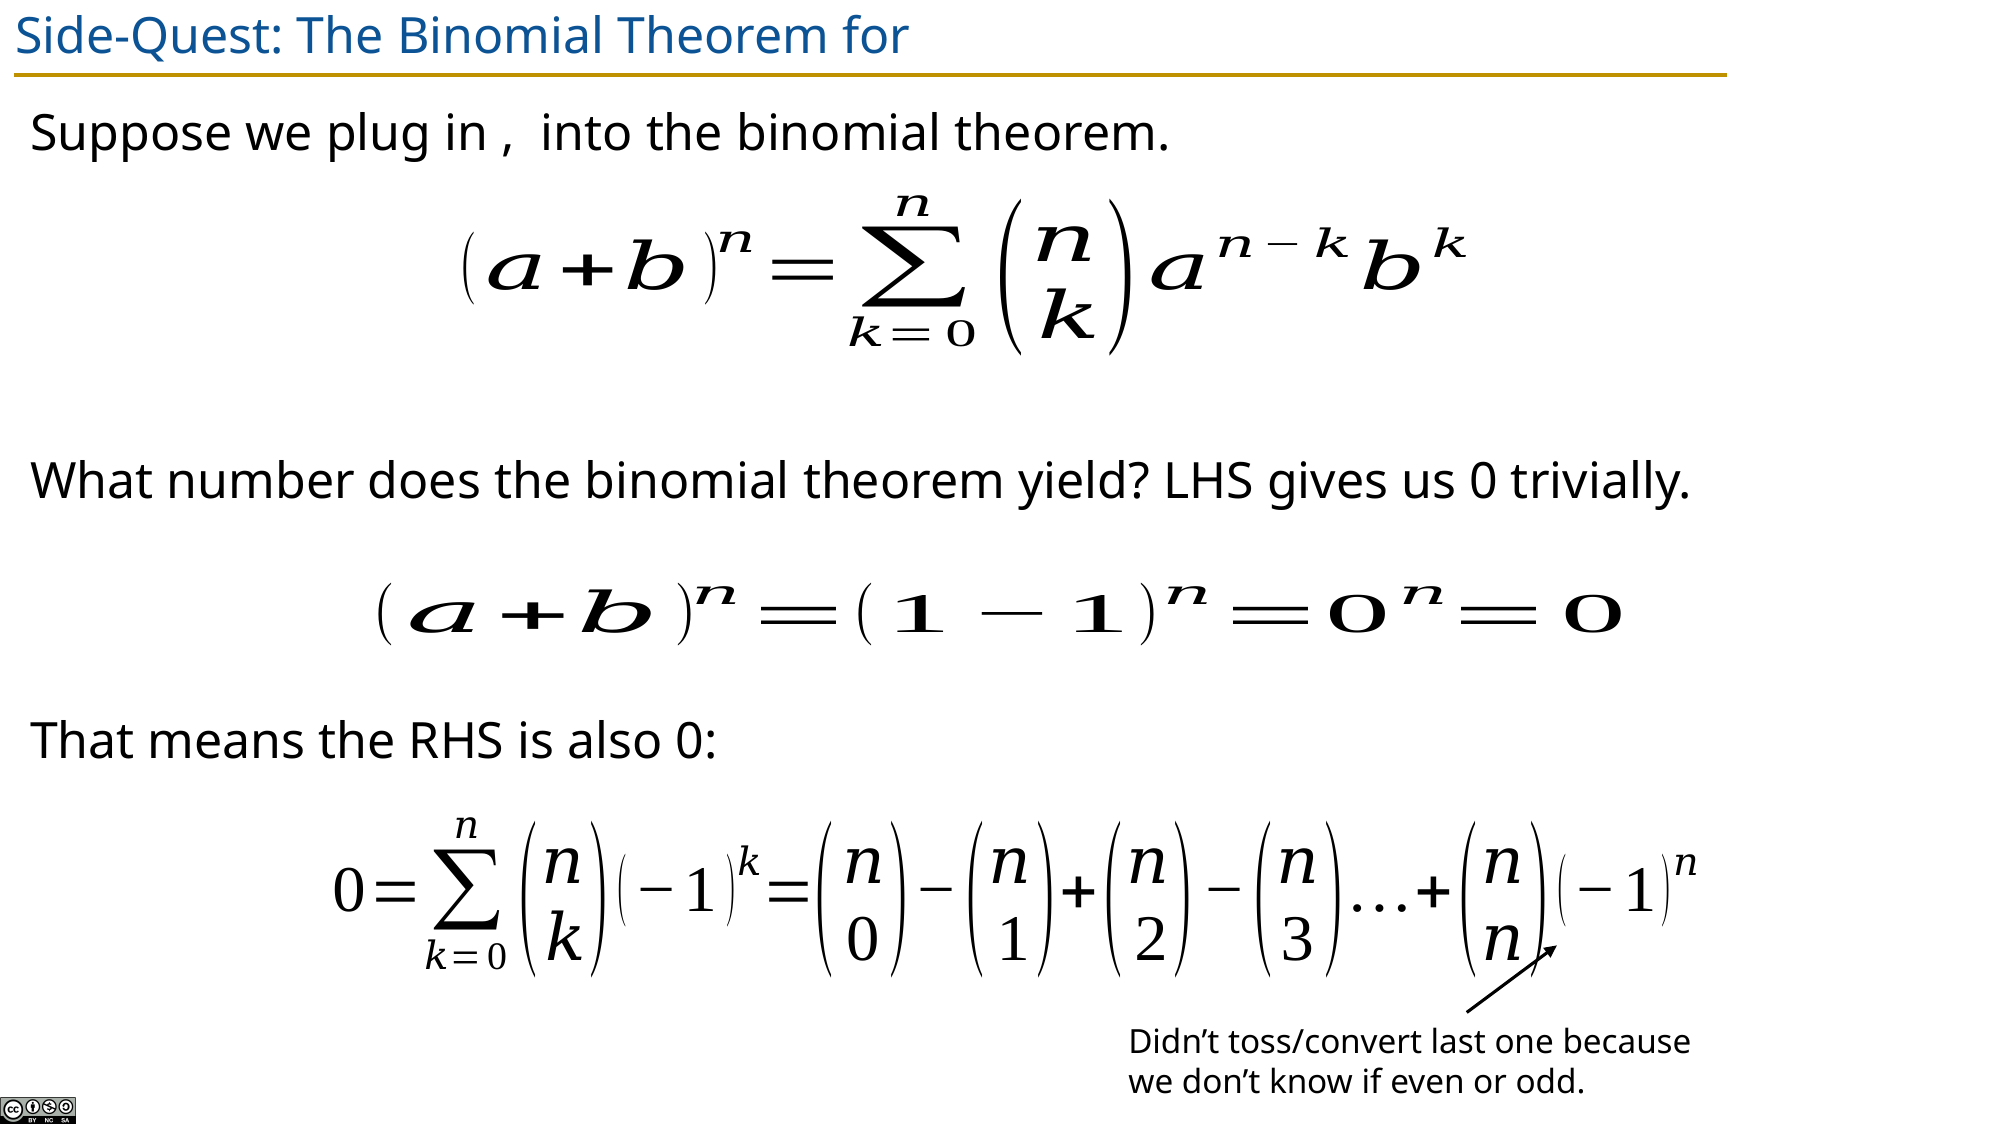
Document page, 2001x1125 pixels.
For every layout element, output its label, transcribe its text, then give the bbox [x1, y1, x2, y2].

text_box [1466, 944, 1558, 1013]
picture [0, 1097, 76, 1124]
text_box Didn’t toss/convert last one because we don’t know if even or odd. [1113, 1012, 1741, 1107]
